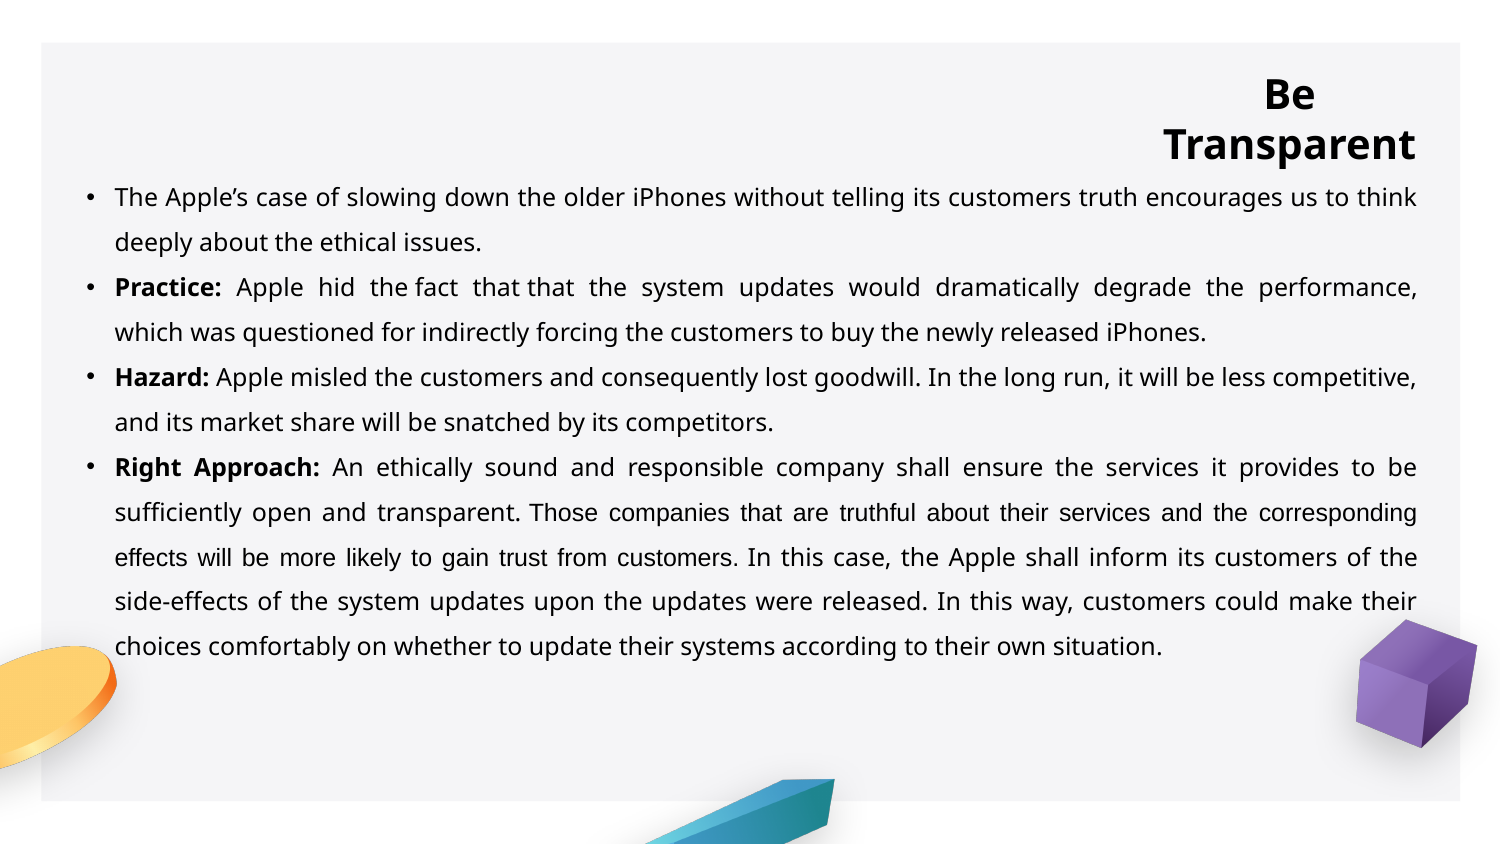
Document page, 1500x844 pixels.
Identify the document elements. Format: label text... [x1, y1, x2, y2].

picture [619, 696, 863, 844]
picture [0, 634, 127, 791]
picture [1335, 607, 1498, 764]
text_box Be Transparent [1124, 68, 1455, 131]
text_box The Apple’s case of slowing down the older iPhones without telling its customers truth encourages us to think deeply about the ethical issues. Practice: Apple hid the fact that that the system updates would dramatically degrade the performance, which was questioned for indirectly forcing the customers to buy the newly released iPhones. Hazard: Apple misled the customers and consequently lost goodwill. In the long run, it will be less competitive, and its market share will be snatched by its competitors. Right Approach: An ethically sound and responsible company shall ensure the services it provides to be sufficiently open and transparent. Those companies that are truthful about their services and the corresponding effects will be more likely to gain trust from customers. In this case, the Apple shall inform its customers of the side-effects of the system updates upon the updates were released. In this way, customers could make their choices comfortably on whether to update their systems according to their own situation. [71, 159, 1435, 669]
